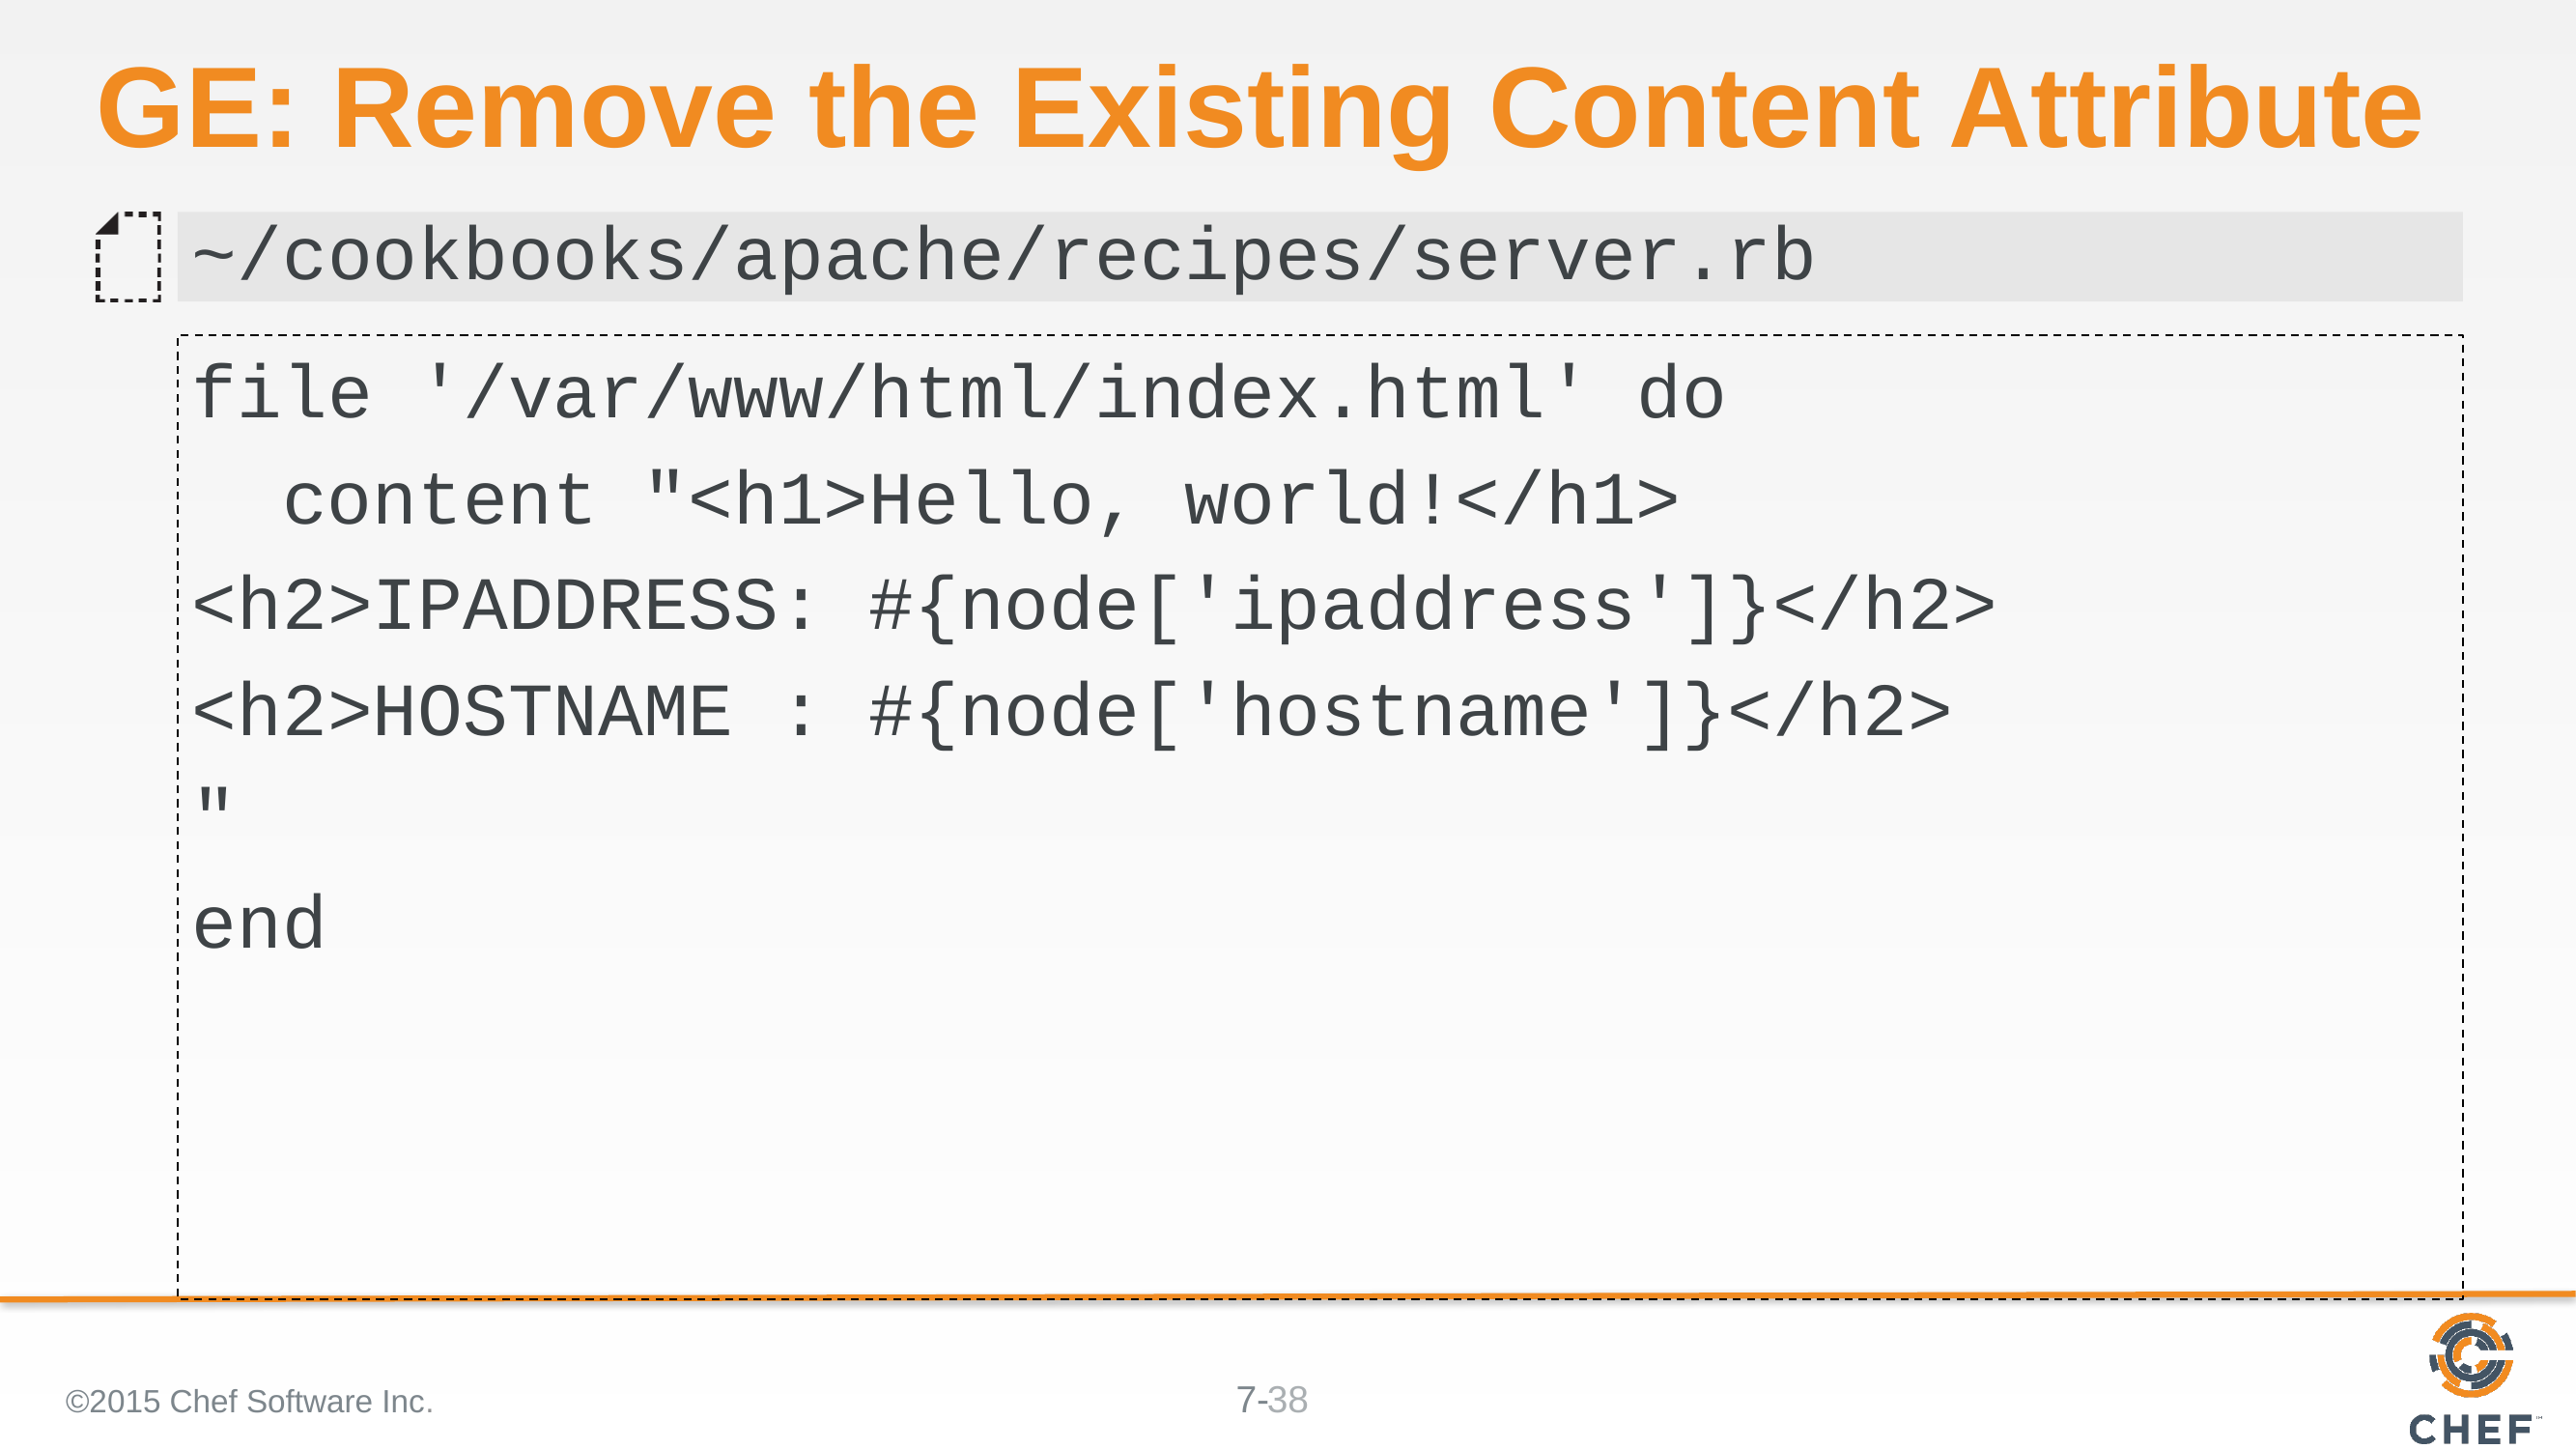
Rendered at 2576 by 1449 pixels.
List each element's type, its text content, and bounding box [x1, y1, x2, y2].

title GE: Remove the Existing Content Attribute [96, 48, 2463, 180]
list file '/var/www/html/index.html' do content "<h1>Hello, world!</h1> <h2>IPADDRESS: #{node['ipaddress']}</h2> <h2>HOSTNAME : #{node['hostname']}</h2> " end [177, 334, 2464, 1300]
list ~/cookbooks/apache/recipes/server.rb [177, 212, 2463, 302]
picture [2399, 1297, 2550, 1449]
footer ©2015 Chef Software Inc. [51, 1359, 952, 1440]
slide_number 38 [998, 1359, 1578, 1437]
